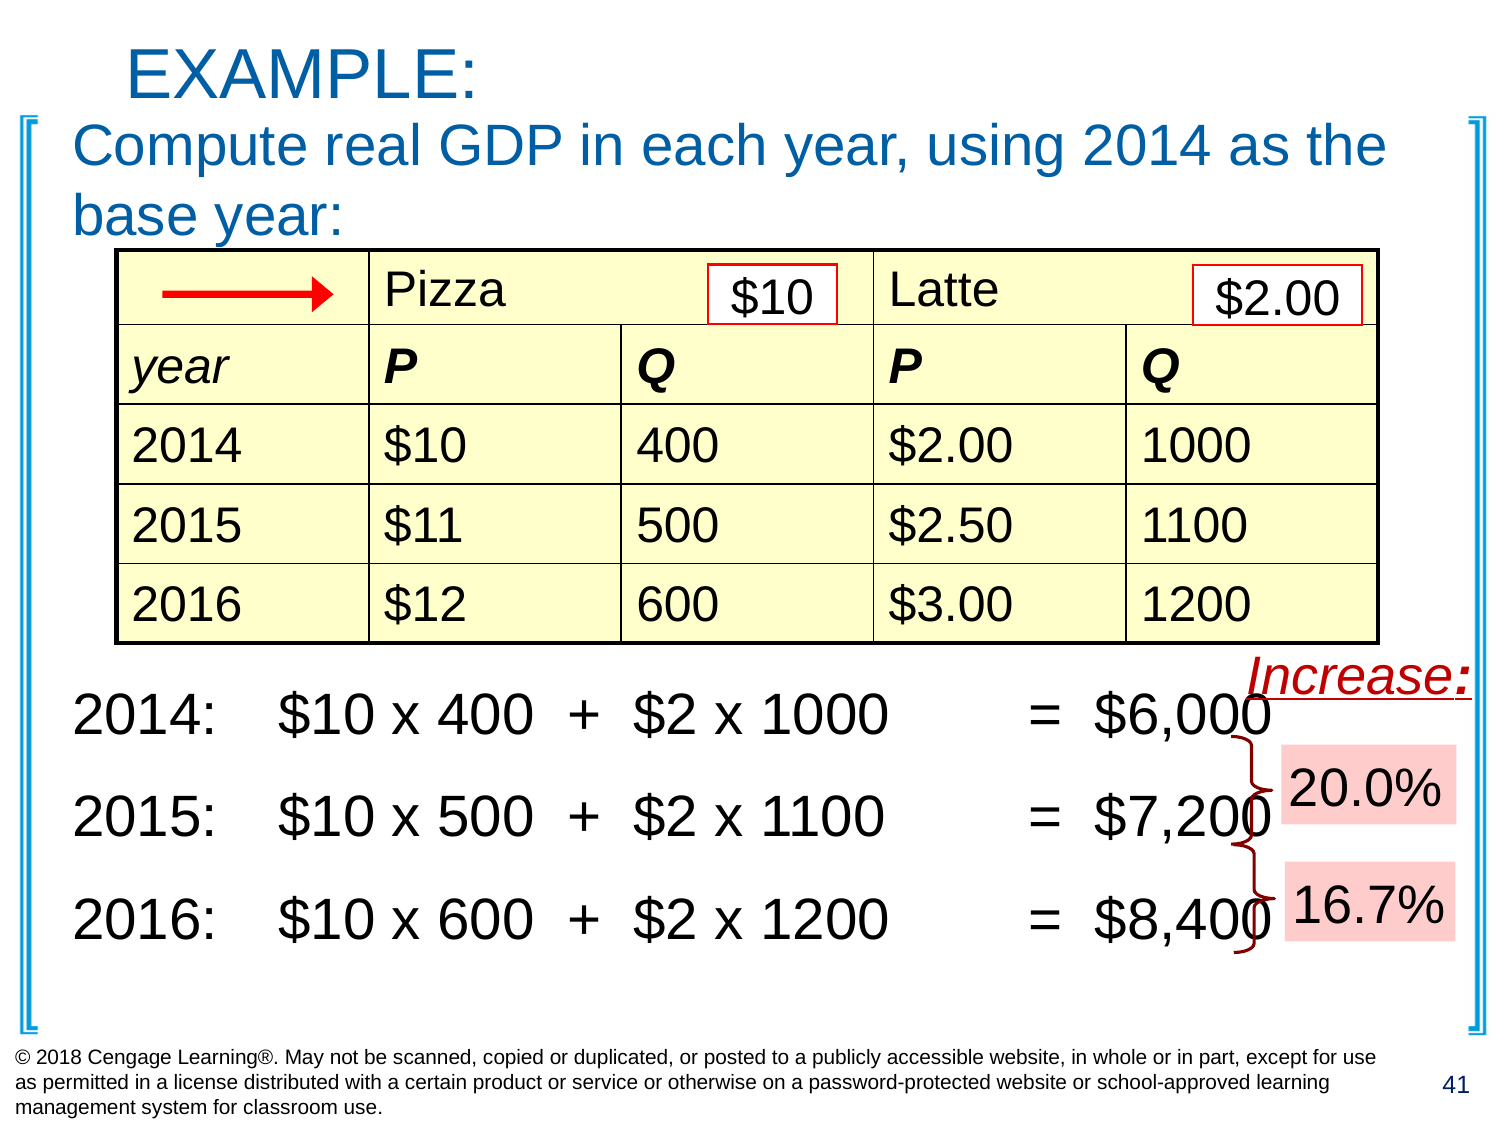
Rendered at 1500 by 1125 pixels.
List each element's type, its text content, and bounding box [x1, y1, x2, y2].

table_cell 1200 [1127, 564, 1376, 641]
table_cell year [119, 325, 368, 403]
table_cell 1100 [1127, 485, 1376, 563]
title EXAMPLE: [109, 16, 1391, 99]
table_cell 500 [622, 485, 873, 563]
table_cell $3.00 [874, 564, 1125, 641]
picture [13, 113, 43, 1037]
slide_number 41 [1412, 1060, 1500, 1125]
picture [1463, 113, 1493, 1037]
footer © 2018 Cengage Learning®. May not be scanned, copied or duplicated, or posted to a publicly accessible website, in whole or in part, except for use as permitted in a license distributed with a certain product or service or otherwise on a password-protected website or school-approved learning management system for classroom use. [0, 1037, 1412, 1125]
table_header Latte [874, 252, 1376, 324]
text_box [1233, 844, 1456, 953]
table_cell P [370, 334, 620, 403]
table_header [119, 252, 368, 324]
table_cell $2.00 [874, 405, 1125, 483]
table_cell $12 [370, 564, 620, 641]
table_cell 2015 [119, 485, 368, 563]
table_cell Q [1127, 325, 1376, 403]
text_box Increase: [1231, 633, 1488, 713]
table_cell $11 [370, 485, 620, 563]
table_cell $10 [370, 405, 620, 483]
table_cell Q [622, 334, 873, 403]
table_cell $2.50 [874, 485, 1125, 563]
table_cell 1000 [1127, 405, 1376, 483]
table_cell 2016 [119, 564, 368, 641]
table_cell 2014 [119, 405, 368, 483]
table_cell P [874, 334, 1125, 403]
list Compute real GDP in each year, using 2014 as the base year: 2014: $10 x 400 + $2 x 1000 = $6,000 2015: $10 x 500 + $2 x 1100 = $7,200 2016: $10 x 600 + $2 x 1200 = $8,400 [56, 99, 1455, 1058]
table_cell 400 [622, 405, 873, 483]
table_cell 600 [622, 564, 873, 641]
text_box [162, 264, 1363, 326]
table_header Pizza [370, 252, 873, 262]
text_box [1230, 736, 1457, 845]
